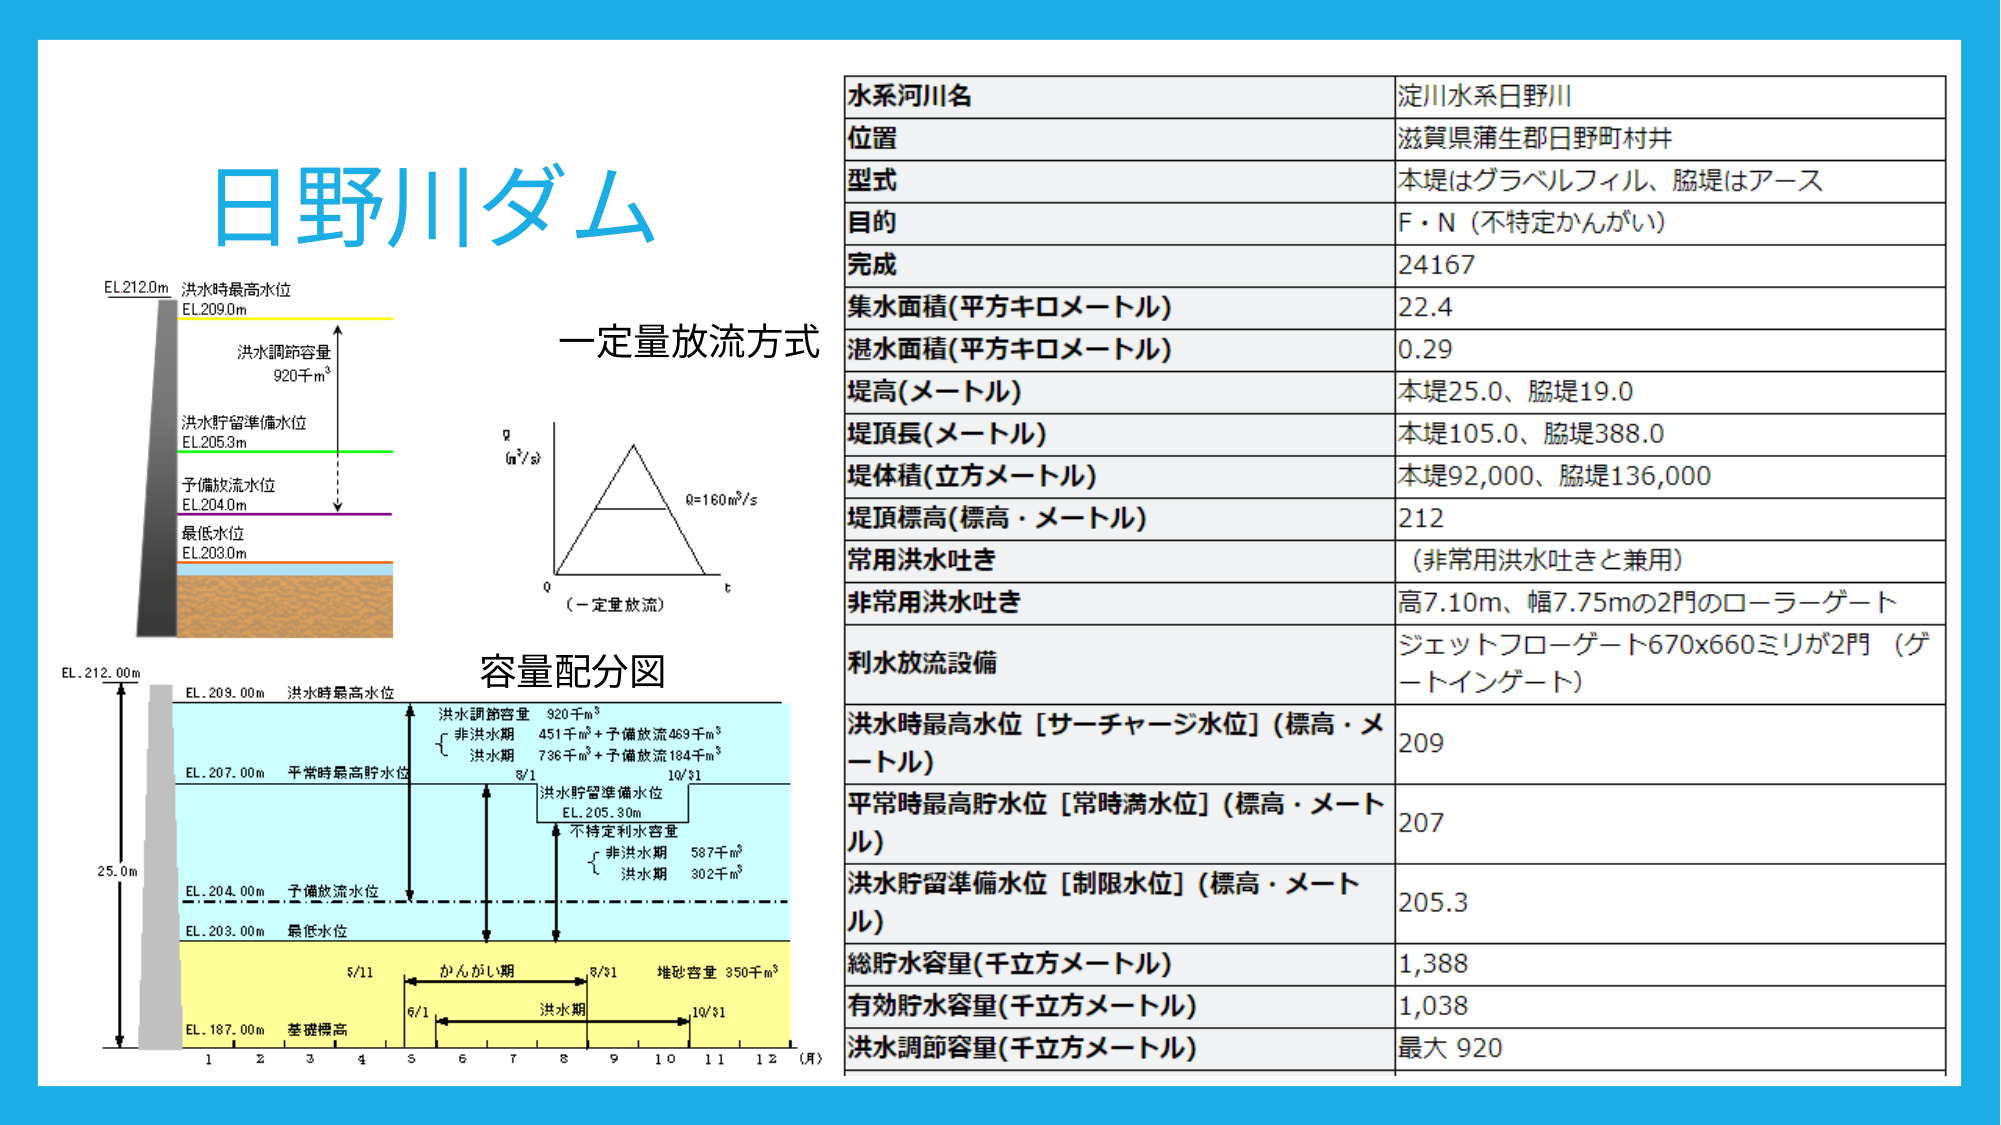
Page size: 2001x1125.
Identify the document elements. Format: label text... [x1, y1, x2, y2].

text_box 一定量放流方式 [544, 310, 831, 371]
title 日野川ダム [187, 99, 831, 323]
picture [480, 390, 777, 626]
picture [50, 272, 833, 1087]
picture [837, 71, 1950, 1077]
